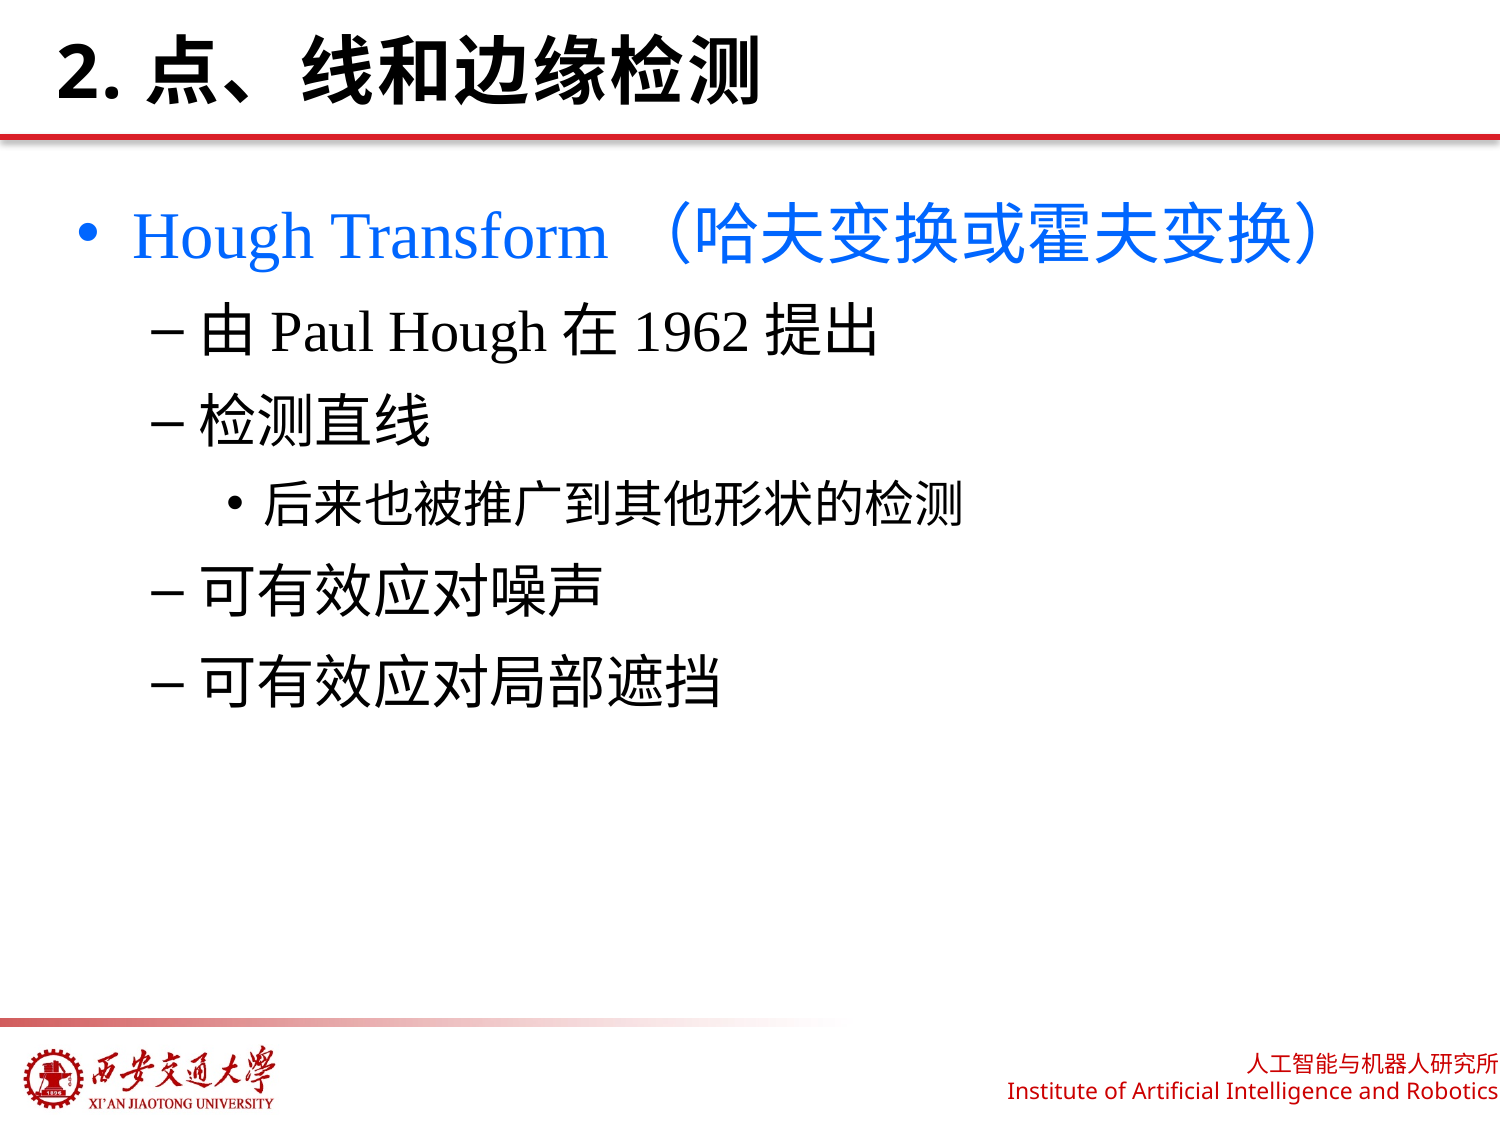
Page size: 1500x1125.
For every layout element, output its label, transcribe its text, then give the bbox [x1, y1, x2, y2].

picture [0, 1018, 61, 1027]
list Hough Transform（哈夫变换或霍夫变换） 由Paul Hough在1962提出 检测直线 后来也被推广到其他形状的检测 可有效应对噪声 可有效应对局部遮挡 [61, 172, 1495, 1035]
title 2.点、线和边缘检测 [41, 0, 1341, 138]
picture [20, 1044, 281, 1115]
